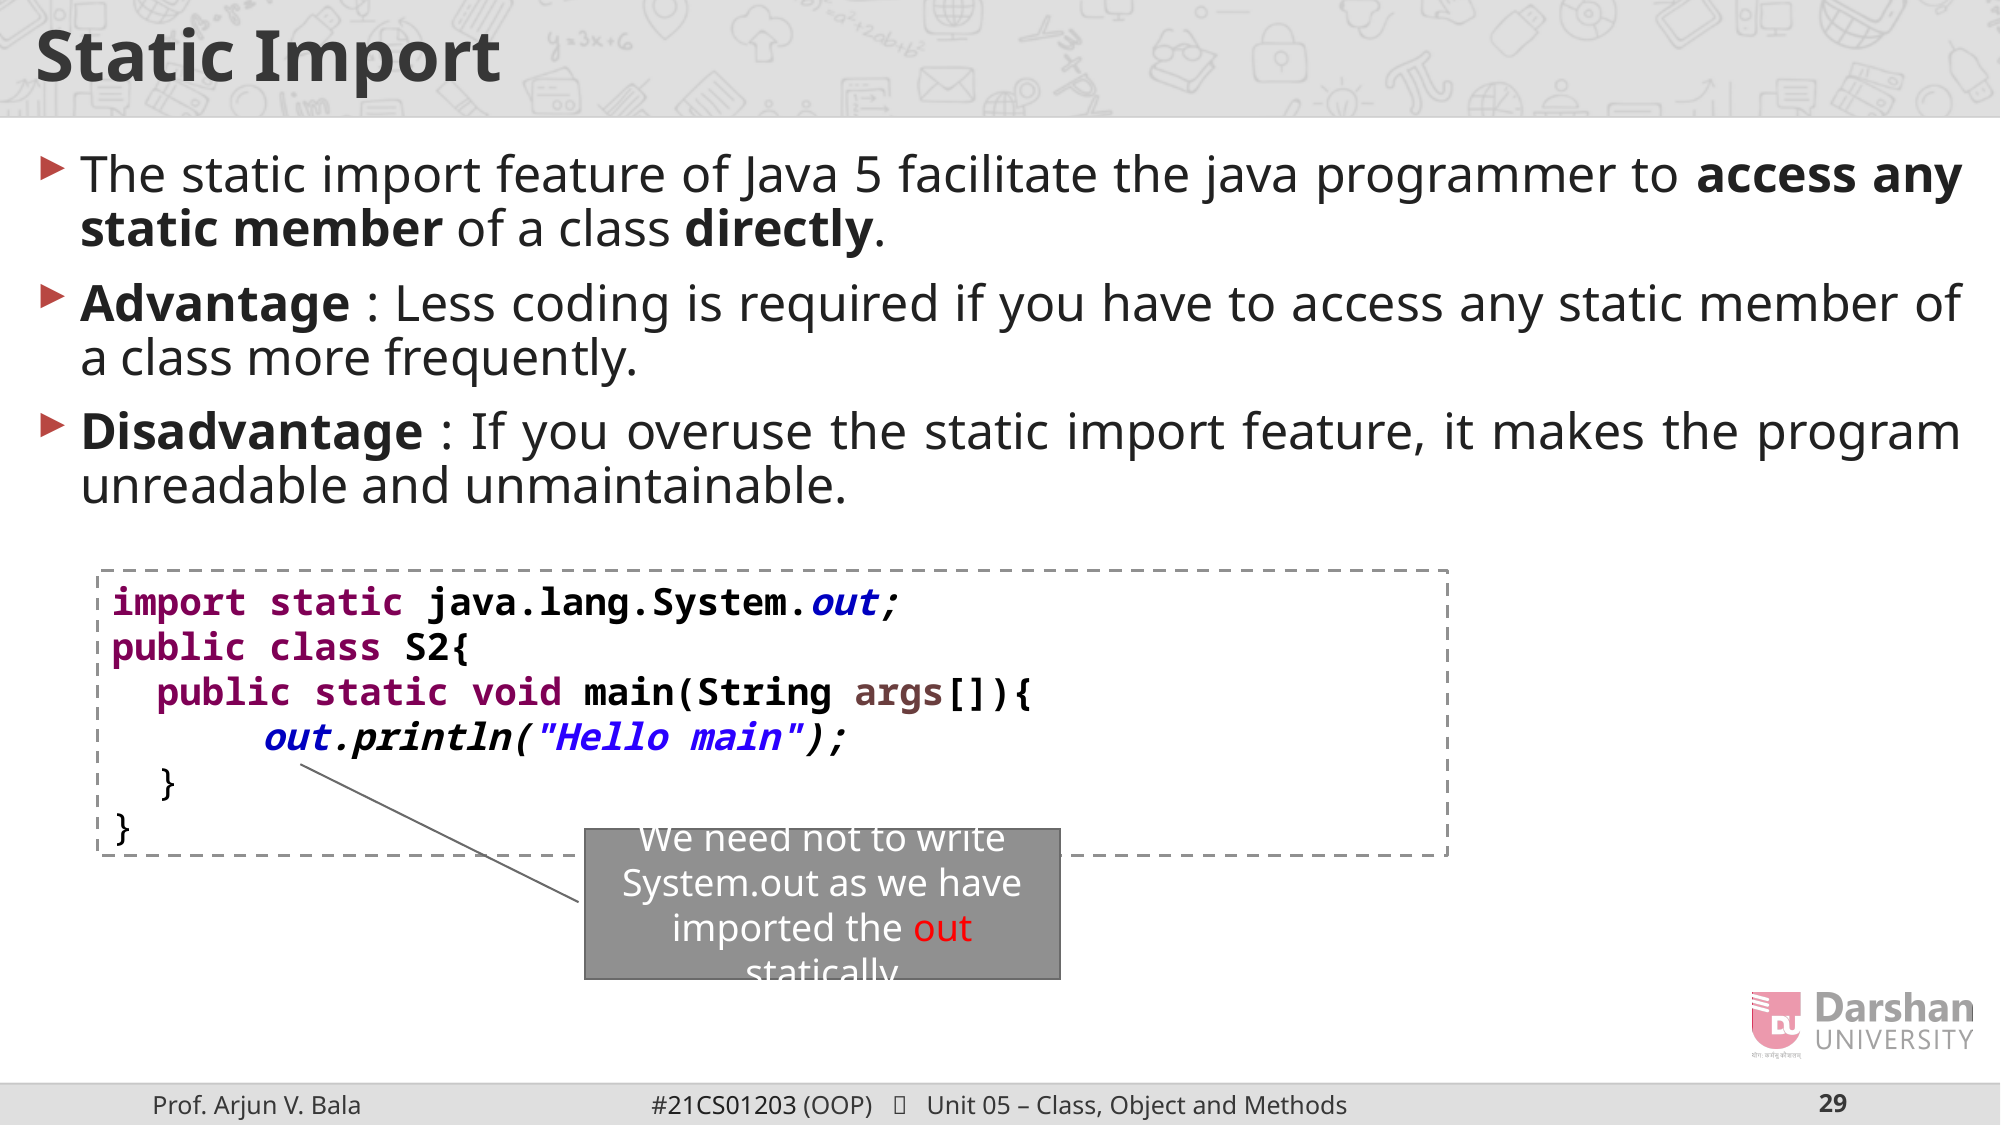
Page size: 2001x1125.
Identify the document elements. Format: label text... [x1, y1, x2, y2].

title Static Import [0, 0, 2000, 117]
text_box import static java.lang.System.out; public class S2{ public static void main(String args[]){ out.println("Hello main"); } } [97, 570, 1448, 856]
text_box We need not to write System.out as we have imported the out statically [299, 763, 580, 904]
list The static import feature of Java 5 facilitate the java programmer to access any static member of a class directly. Advantage : Less coding is required if you have to access any static member of a class more frequently. Disadvantage : If you overuse the static import feature, it makes the program unreadable and unmaintainable. [21, 141, 1979, 1059]
text_box We need not to write System.out as we have imported the out statically [584, 828, 1061, 980]
